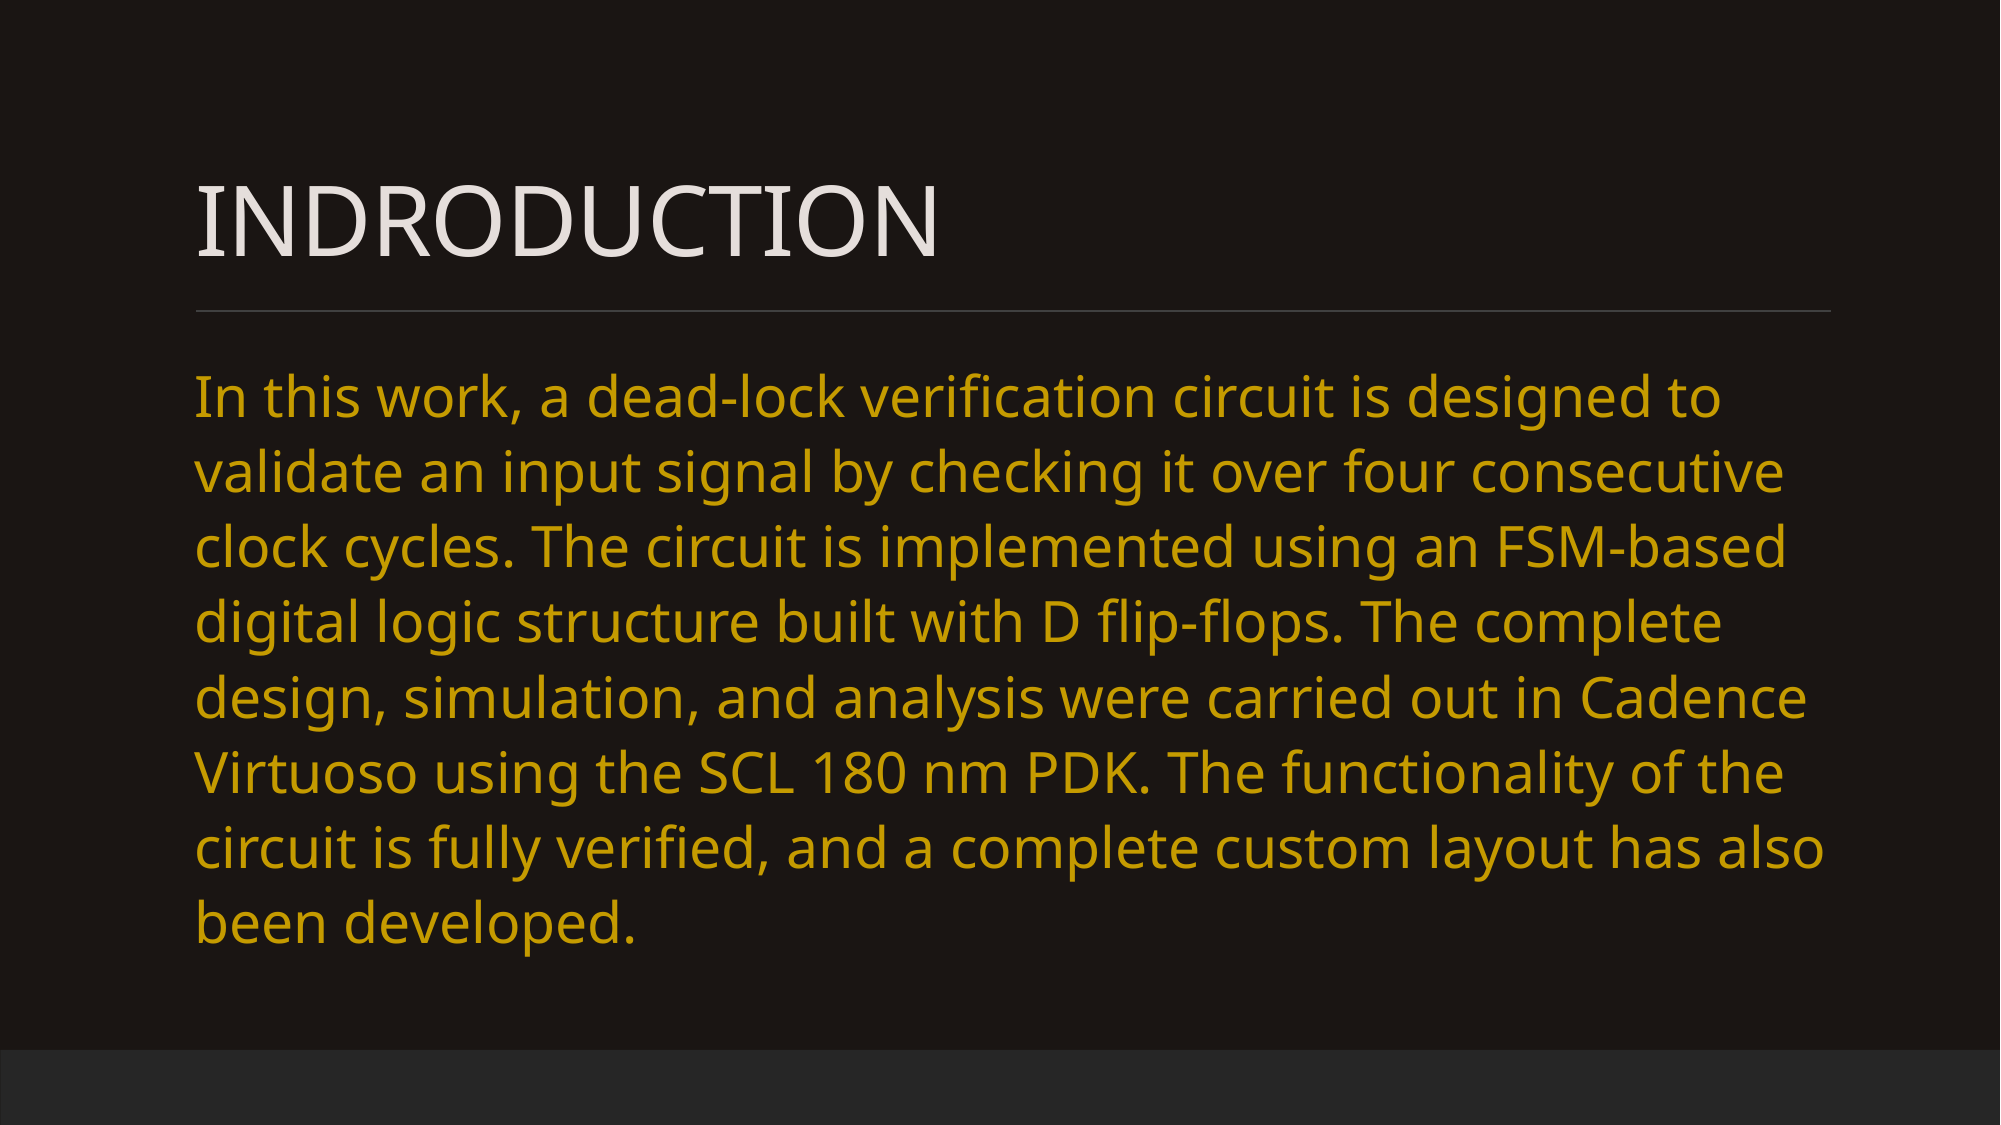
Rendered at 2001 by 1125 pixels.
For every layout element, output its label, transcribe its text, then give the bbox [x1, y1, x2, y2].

title INDRODUCTION [180, 47, 1830, 285]
list In this work, a dead-lock verification circuit is designed to validate an input signal by checking it over four consecutive clock cycles. The circuit is implemented using an FSM-based digital logic structure built with D flip-flops. The complete design, simulation, and analysis were carried out in Cadence Virtuoso using the SCL 180 nm PDK. The functionality of the circuit is fully verified, and a complete custom layout has also been developed. [180, 345, 1830, 963]
